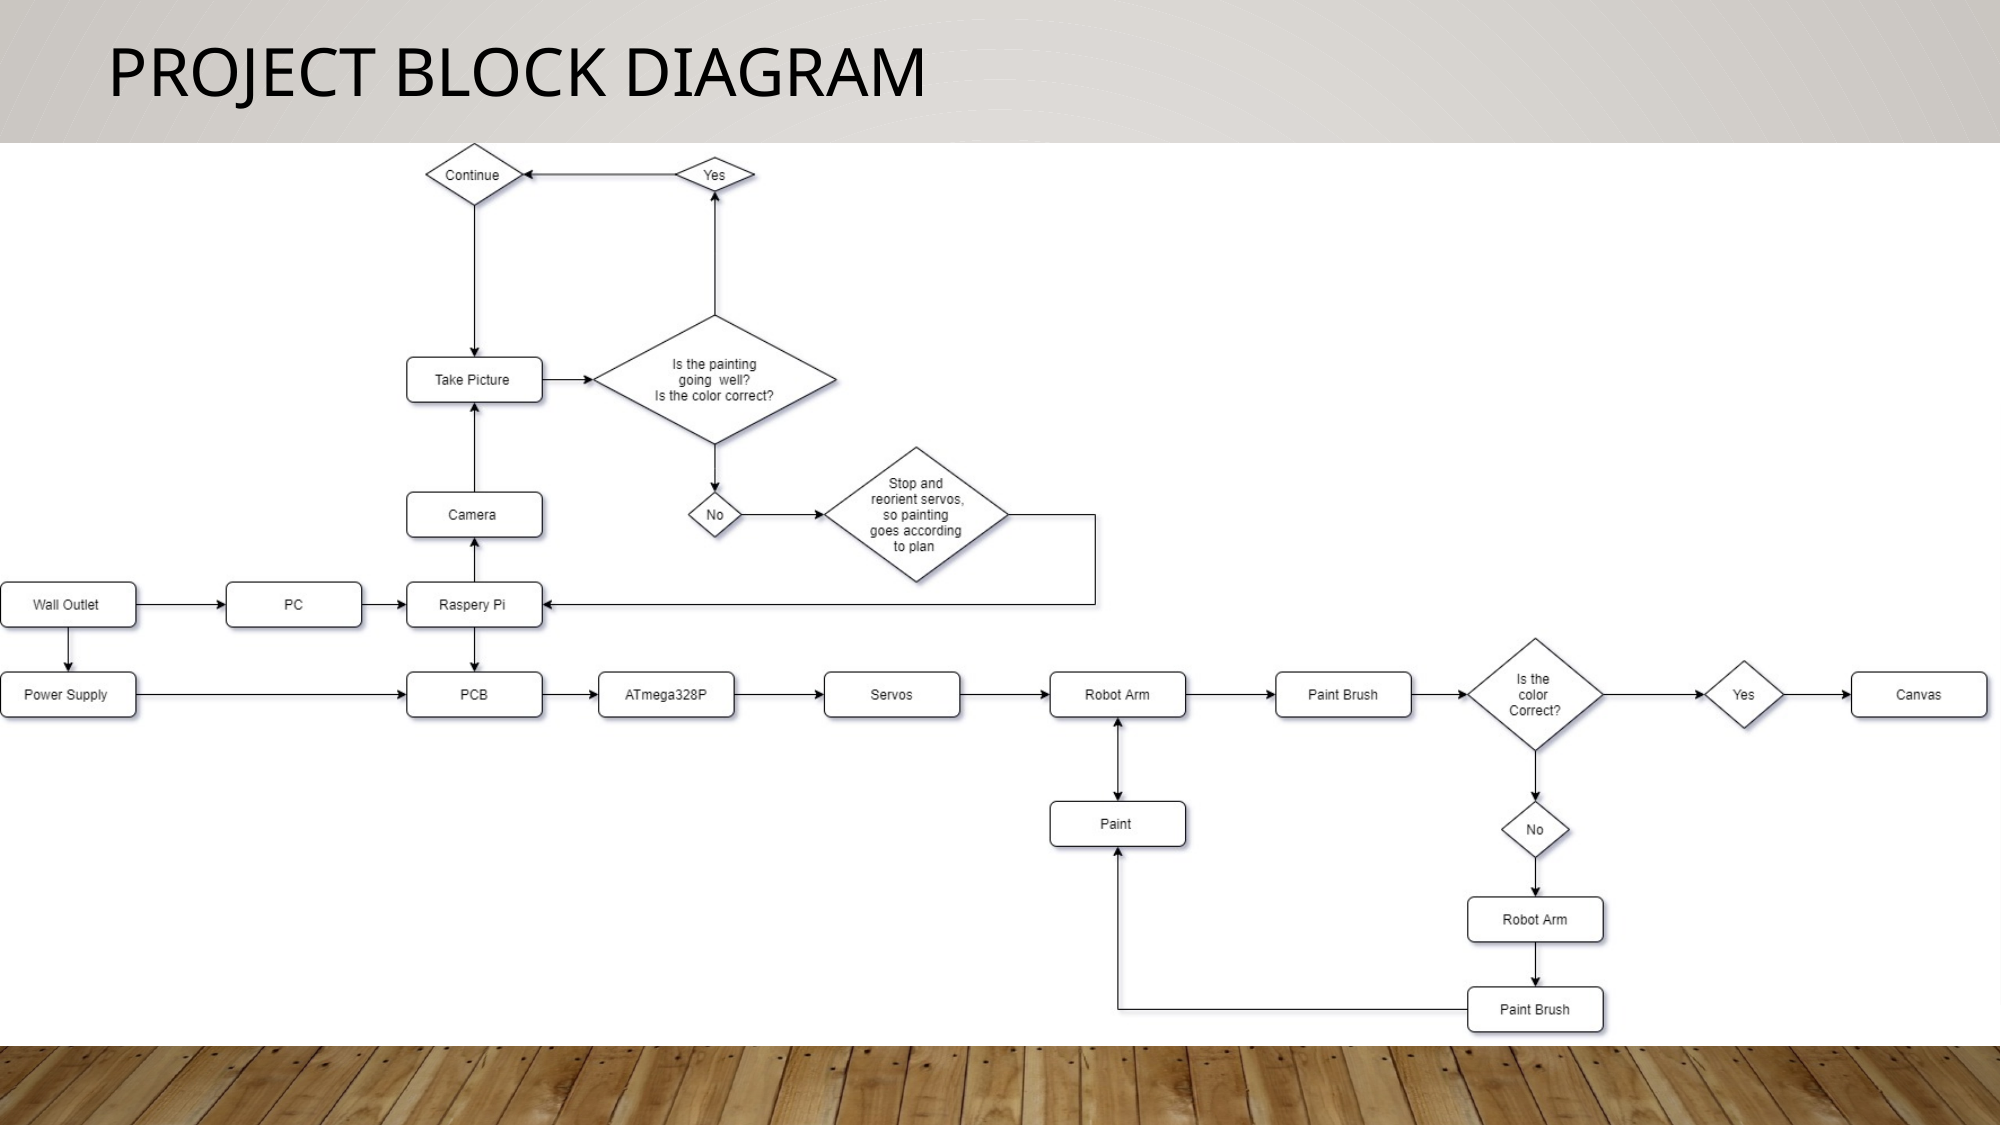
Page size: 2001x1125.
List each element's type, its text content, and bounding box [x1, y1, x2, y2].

title PROJECT BLOCK DIAGRAM [92, 31, 1669, 131]
picture [0, 142, 2000, 1125]
